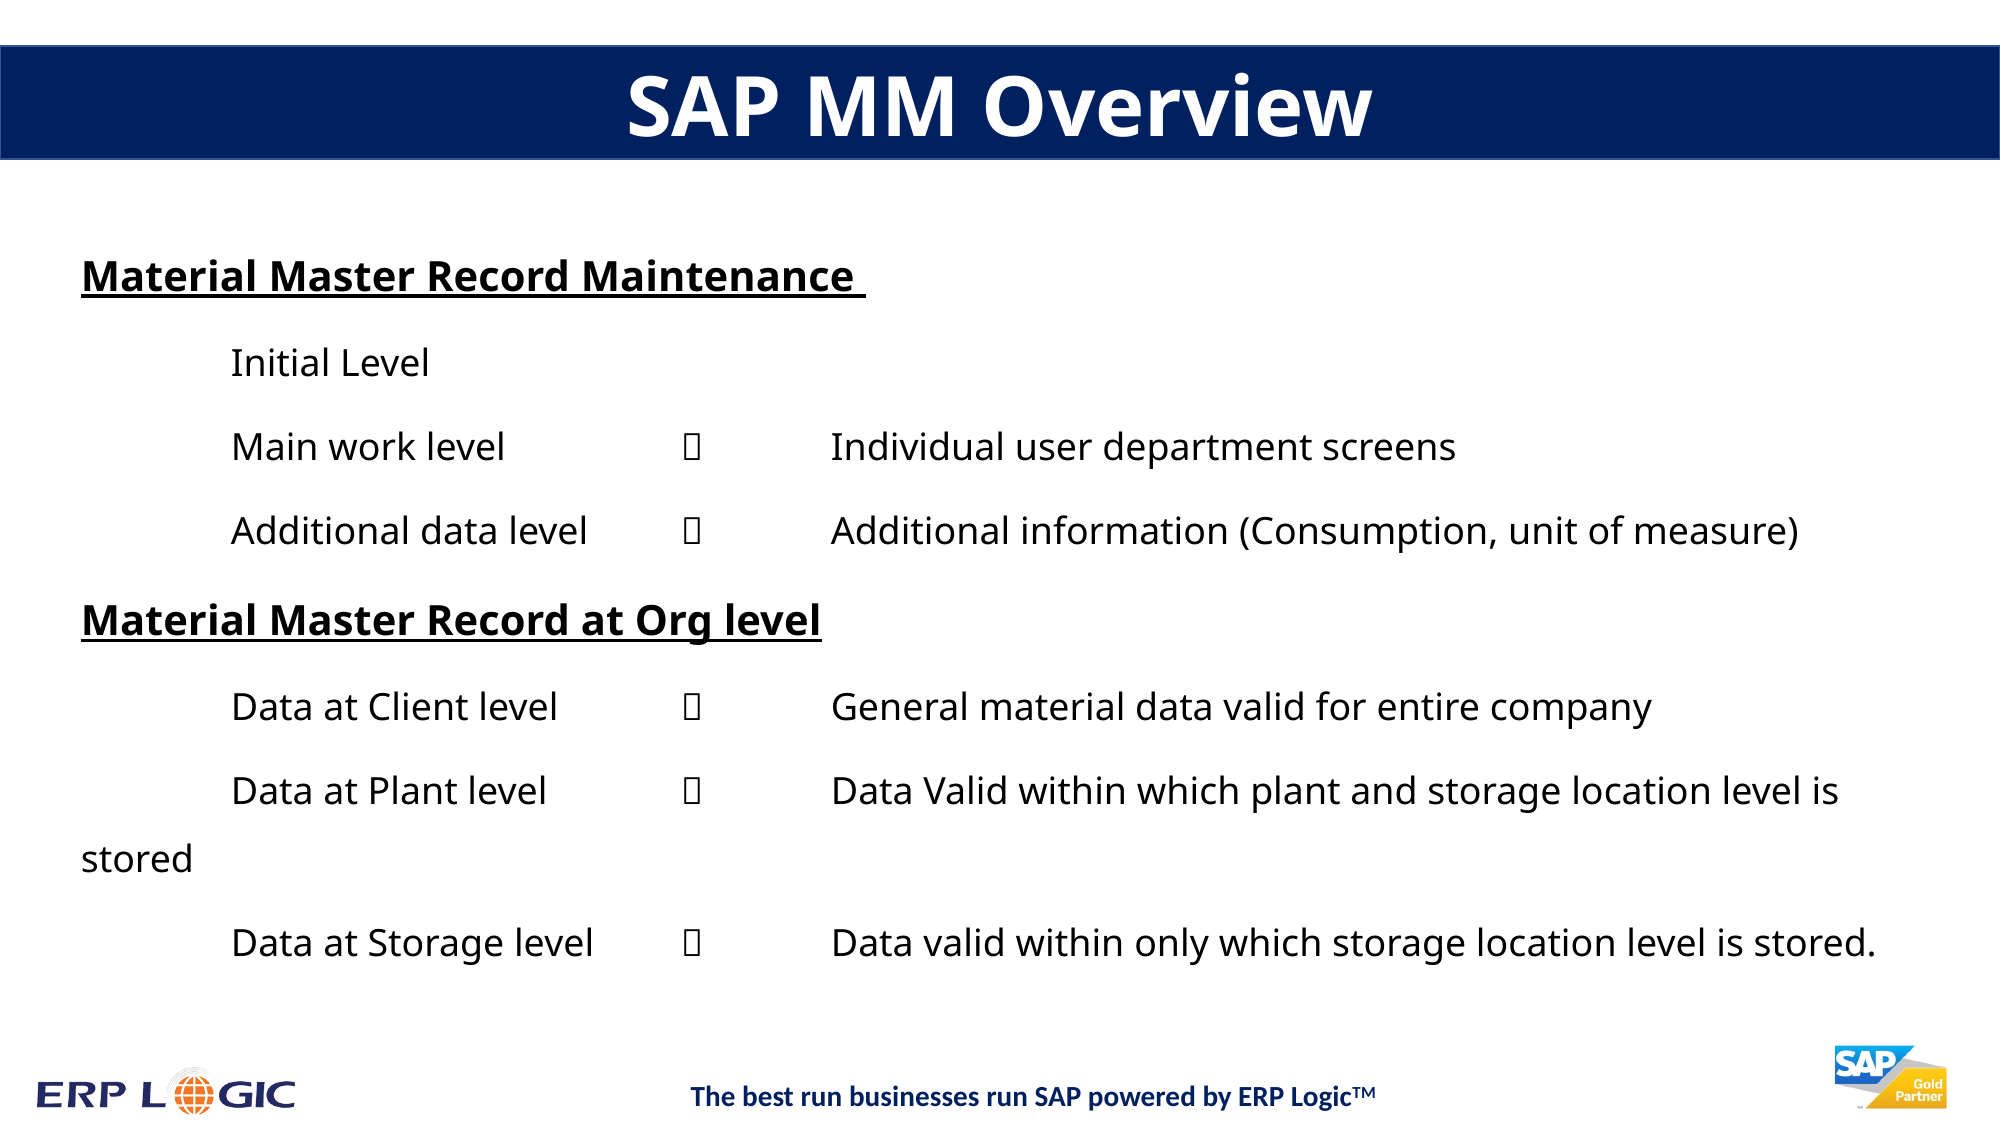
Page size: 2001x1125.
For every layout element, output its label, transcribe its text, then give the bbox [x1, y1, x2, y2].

picture [36, 1067, 295, 1115]
picture [1834, 1043, 1947, 1115]
text_box SAP MM Overview [0, 45, 2000, 160]
text_box Material Master Record Maintenance Initial Level Main work level  Individual user department screens Additional data level  Additional information (Consumption, unit of measure) Material Master Record at Org level Data at Client level  General material data valid for entire company Data at Plant level  Data Valid within which plant and storage location level is stored Data at Storage level  Data valid within only which storage location level is stored. [66, 217, 1934, 1056]
